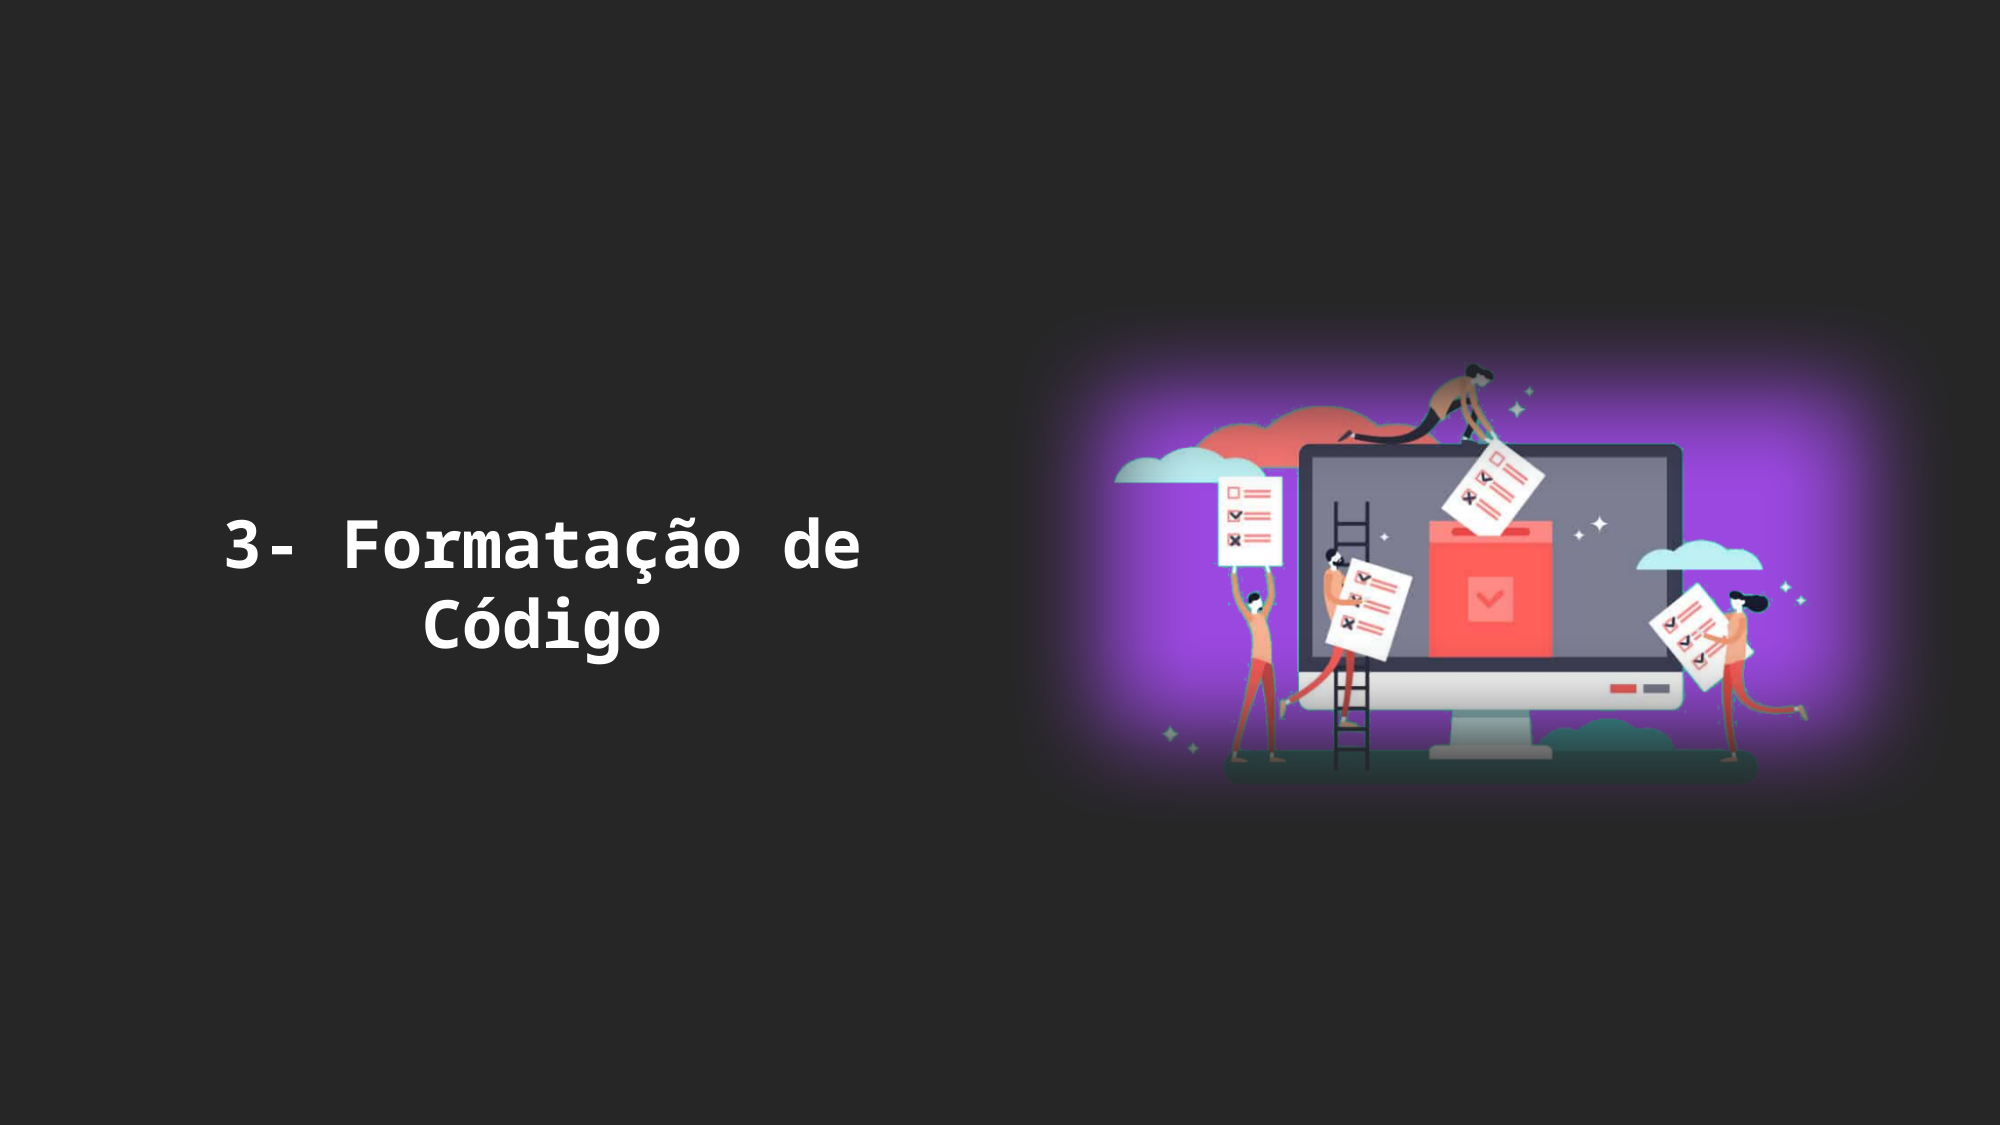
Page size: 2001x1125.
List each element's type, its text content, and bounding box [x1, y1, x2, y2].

text_box 3- Formatação de Código [181, 493, 904, 669]
picture [999, 289, 1967, 835]
